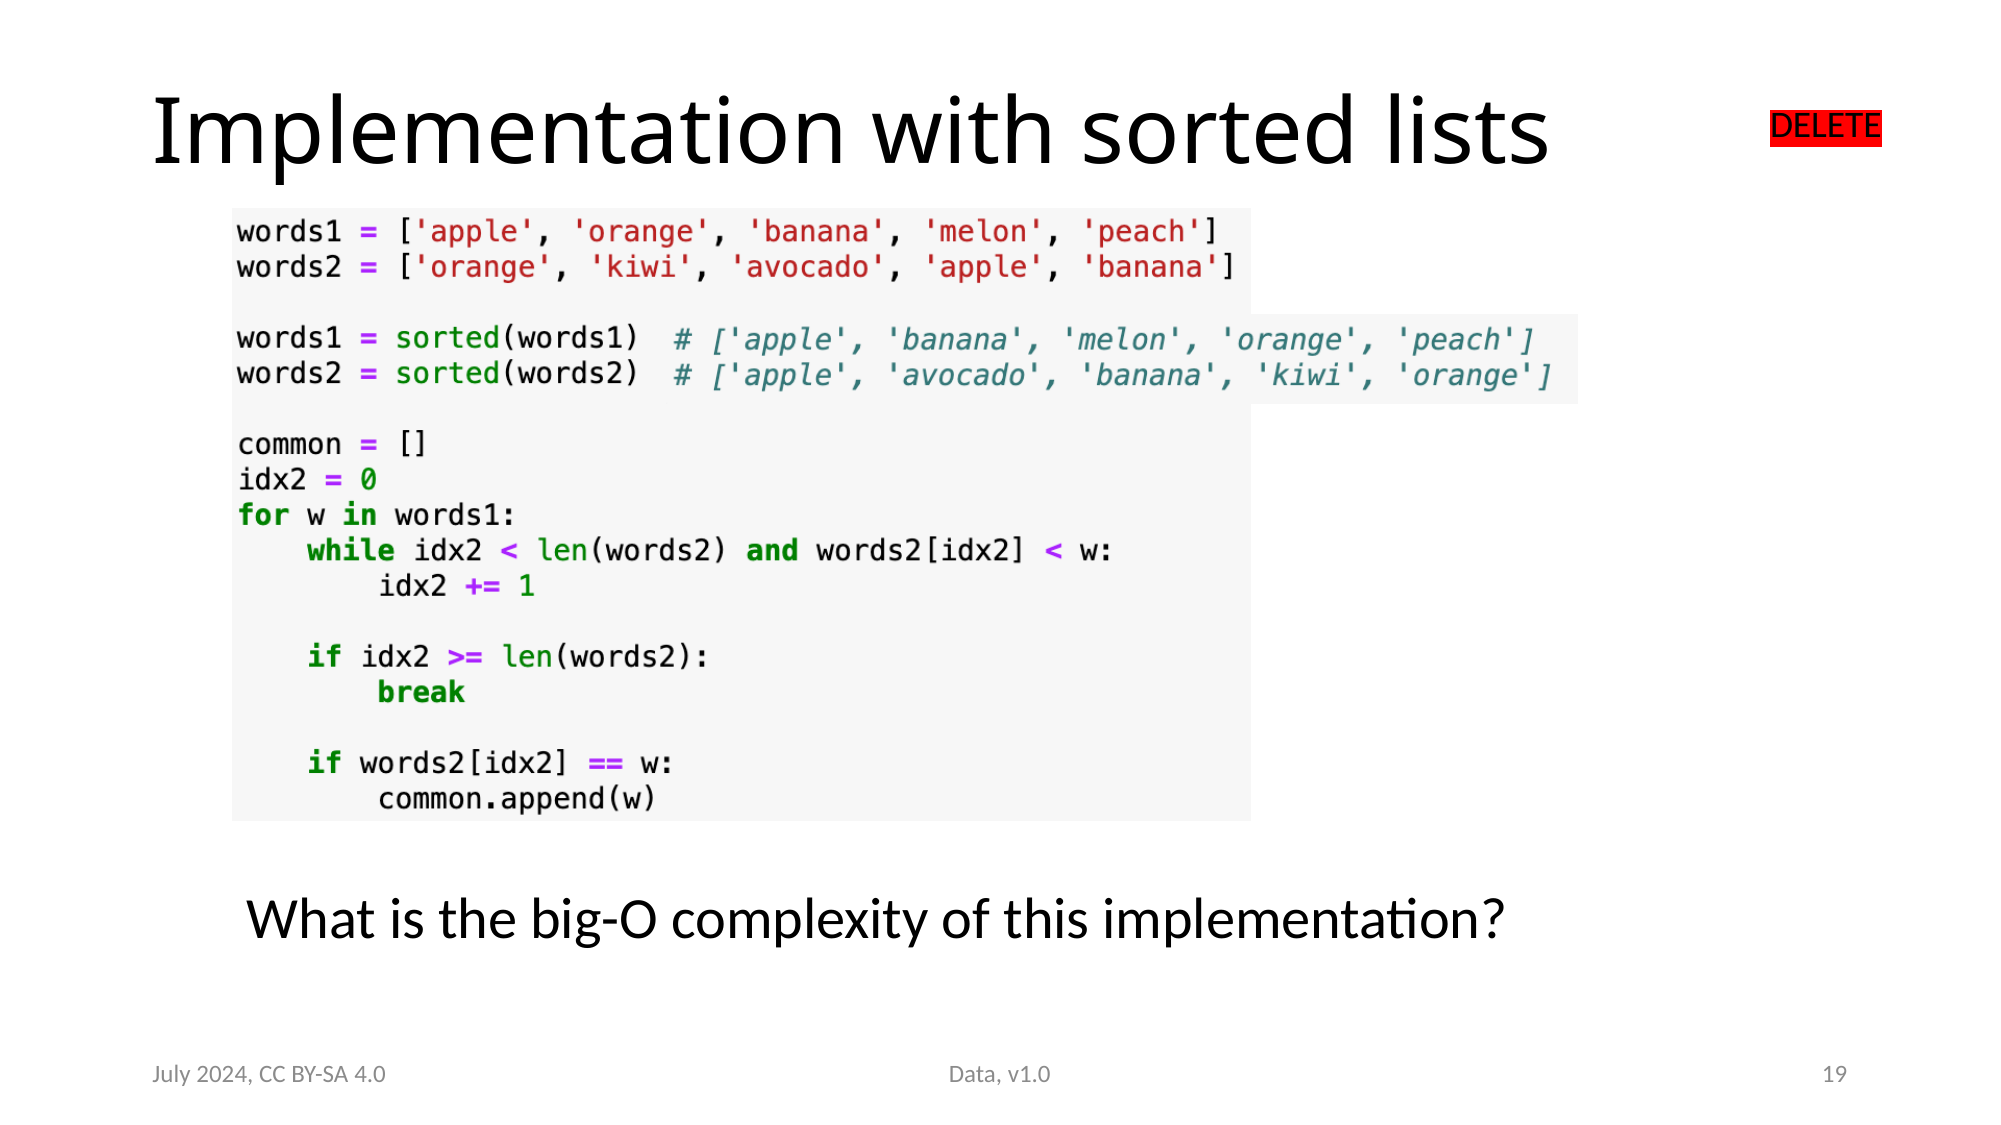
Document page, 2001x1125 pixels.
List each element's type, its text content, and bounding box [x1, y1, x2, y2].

title Implementation with sorted lists [137, 59, 1863, 209]
picture [232, 208, 1578, 822]
slide_number 19 [1412, 1042, 1863, 1103]
text_box DELETE [1755, 92, 1897, 153]
text_box What is the big-O complexity of this implementation? [232, 872, 1827, 958]
footer Data, v1.0 [662, 1042, 1338, 1103]
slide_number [137, 1042, 588, 1103]
